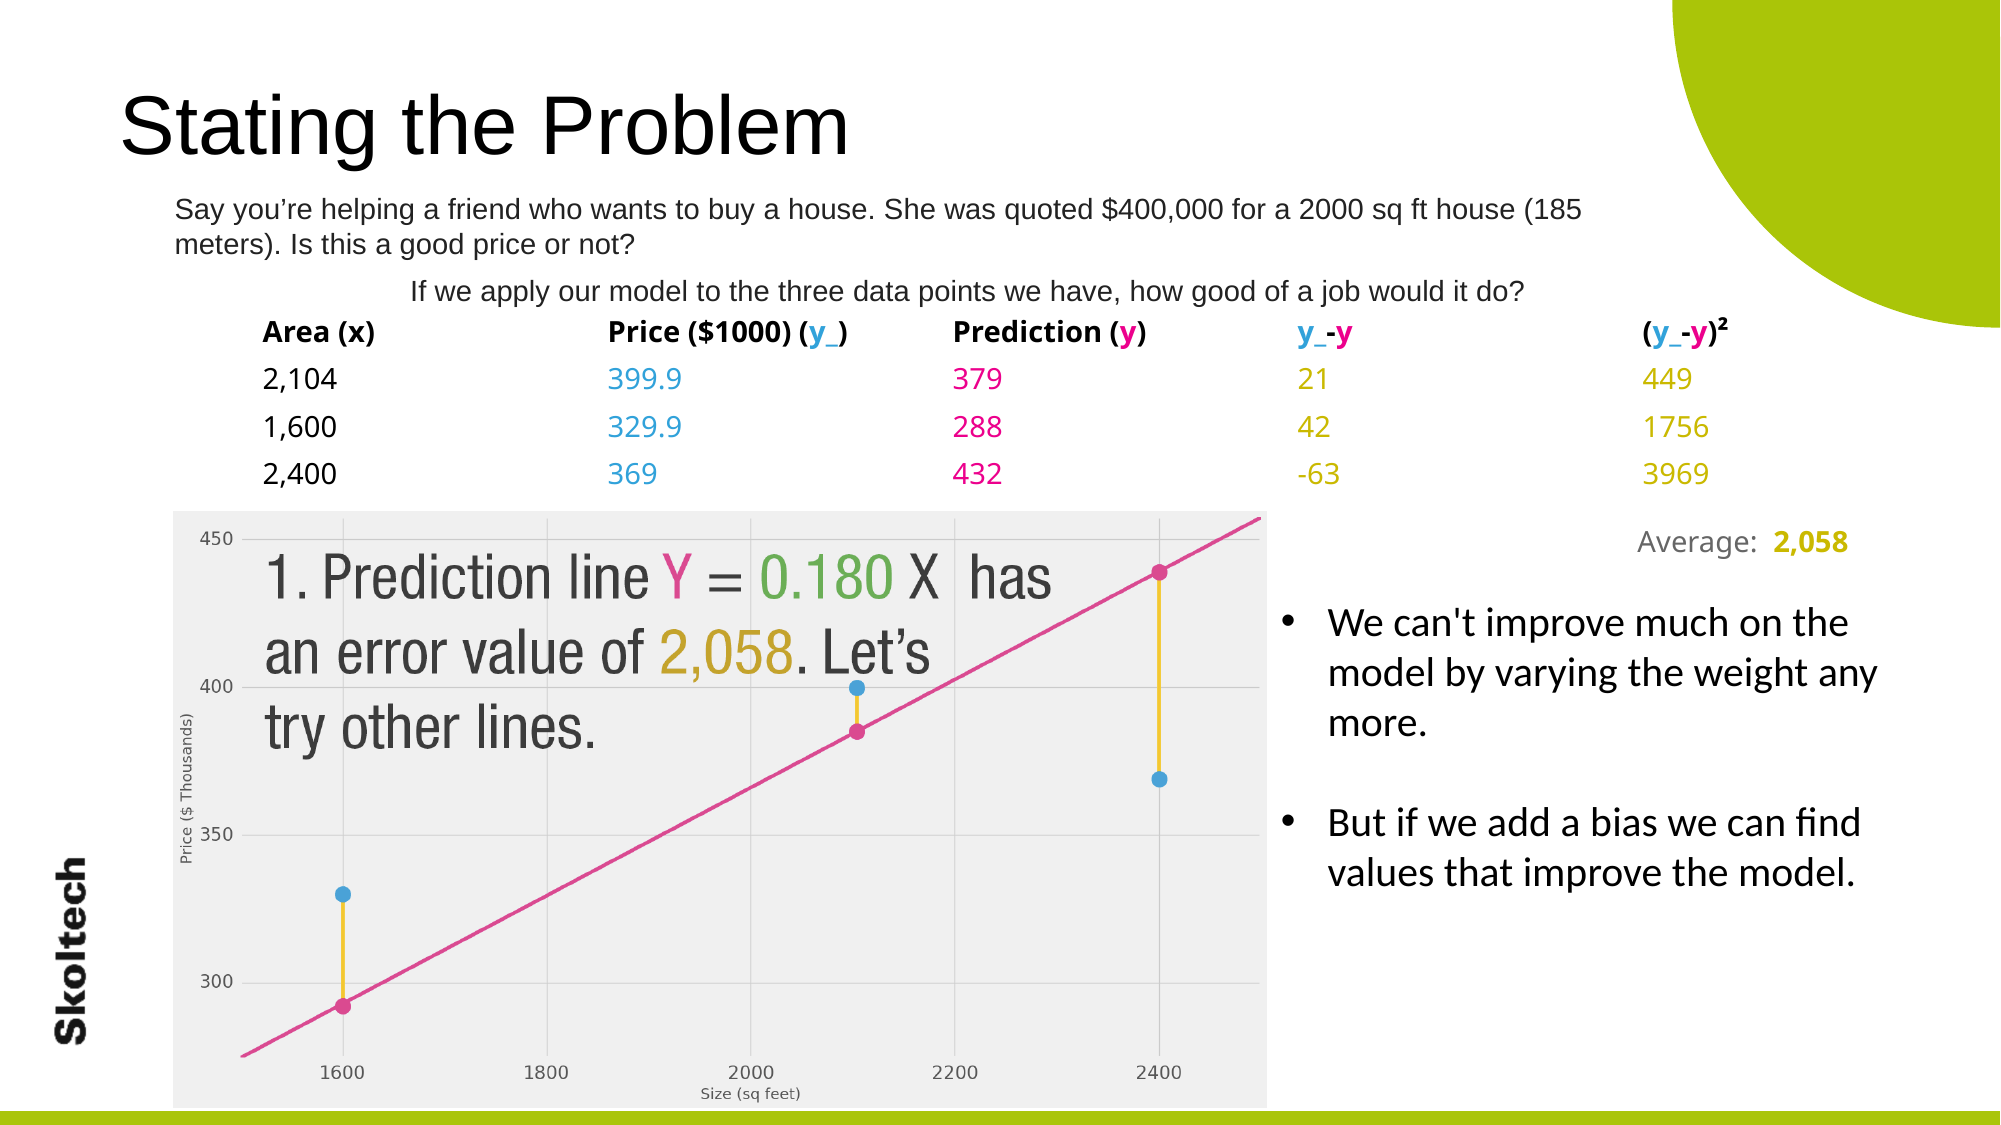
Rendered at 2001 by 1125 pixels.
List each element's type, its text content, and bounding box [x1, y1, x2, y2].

table_cell 3969 [1635, 447, 1980, 495]
picture [173, 510, 1267, 1108]
table_cell 1,600 [255, 400, 600, 447]
text_box Stating the Problem [105, 63, 1841, 289]
table_header (y_-y)² [1635, 305, 1980, 352]
table_cell 288 [945, 400, 1290, 447]
table_cell 399.9 [600, 352, 945, 400]
table_cell 21 [1290, 352, 1635, 400]
table_header Area (x) [255, 305, 600, 352]
table_header Price ($1000) (y_) [600, 305, 945, 352]
text_box If we apply our model to the three data points we have, how good of a job would it do? [395, 264, 1642, 305]
picture [54, 853, 86, 1050]
text_box We can't improve much on the model by varying the weight any more. But if we add a bias we can find values that improve the model. [1272, 587, 1955, 903]
table_header 2,058 [1766, 515, 1954, 562]
table_cell 449 [1635, 352, 1980, 400]
table_header Average: [1537, 515, 1766, 562]
table_cell 1756 [1635, 400, 1980, 447]
table_header Prediction (y) [945, 305, 1290, 352]
table_cell 432 [945, 447, 1290, 495]
table_header y_-y [1290, 305, 1635, 352]
table_cell 379 [945, 352, 1290, 400]
table_cell 329.9 [600, 400, 945, 447]
table_cell -63 [1290, 447, 1635, 495]
table_cell 42 [1290, 400, 1635, 447]
table_cell 369 [600, 447, 945, 495]
table_cell 2,400 [255, 447, 600, 495]
text_box Say you’re helping a friend who wants to buy a house. She was quoted $400,000 for a 2000 sq ft house (185 meters). Is this a good price or not? [159, 182, 1642, 268]
table_cell 2,104 [255, 352, 600, 400]
